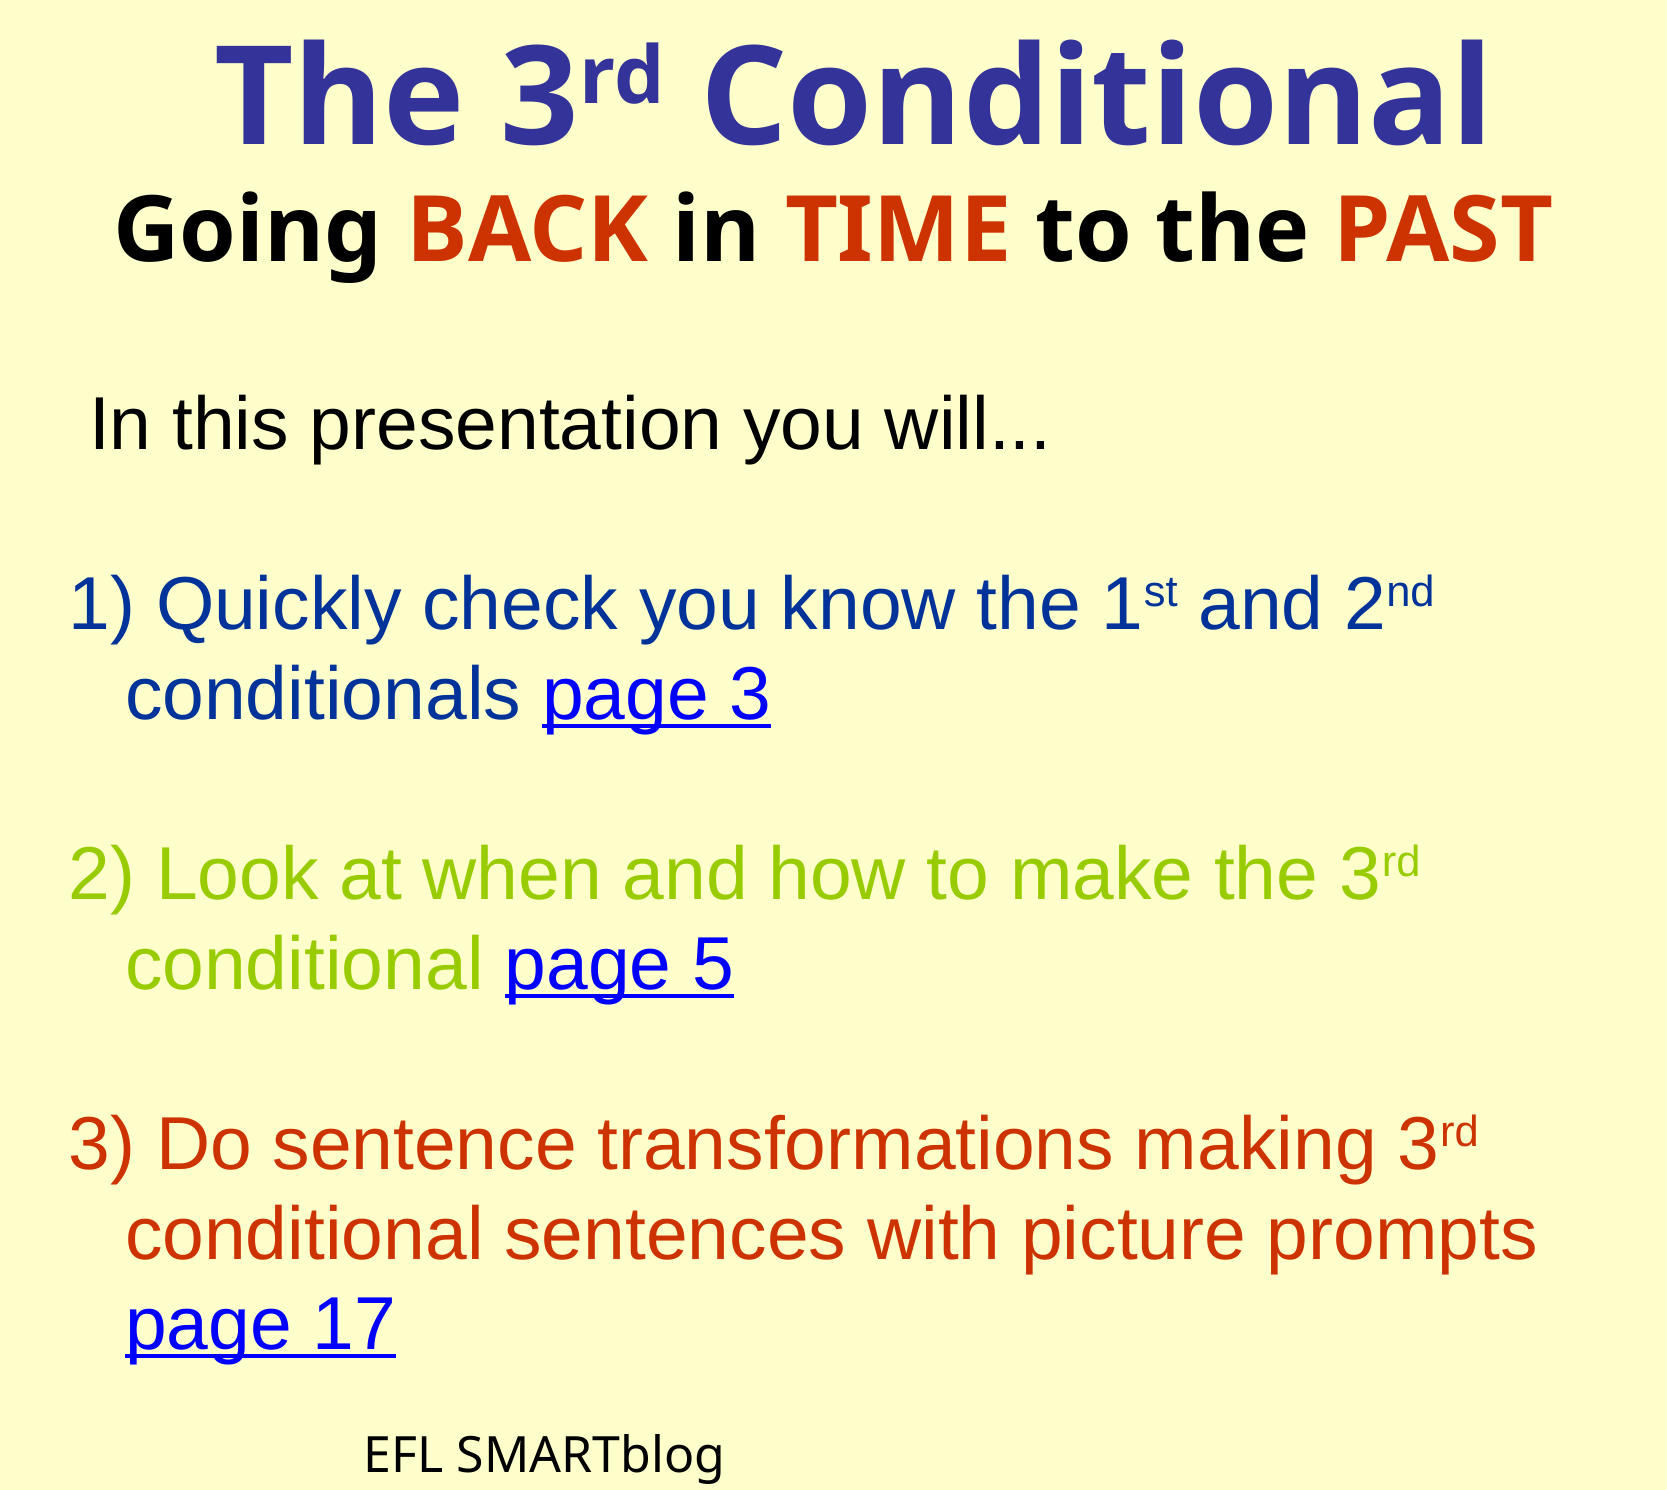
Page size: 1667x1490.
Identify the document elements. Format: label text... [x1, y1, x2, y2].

text_box EFL SMARTblog http://efllecturer.blogspot.com/ [348, 1414, 1369, 1490]
text_box The 3rd Conditional [41, 0, 1667, 180]
title Going BACK in TIME to the PAST [0, 165, 1667, 285]
text_box In this presentation you will... Quickly check you know the 1st and 2nd conditionals page 3 Look at when and how to make the 3rd conditional page 5 Do sentence transformations making 3rd conditional sentences with picture prompts page 17 [53, 366, 1601, 1372]
